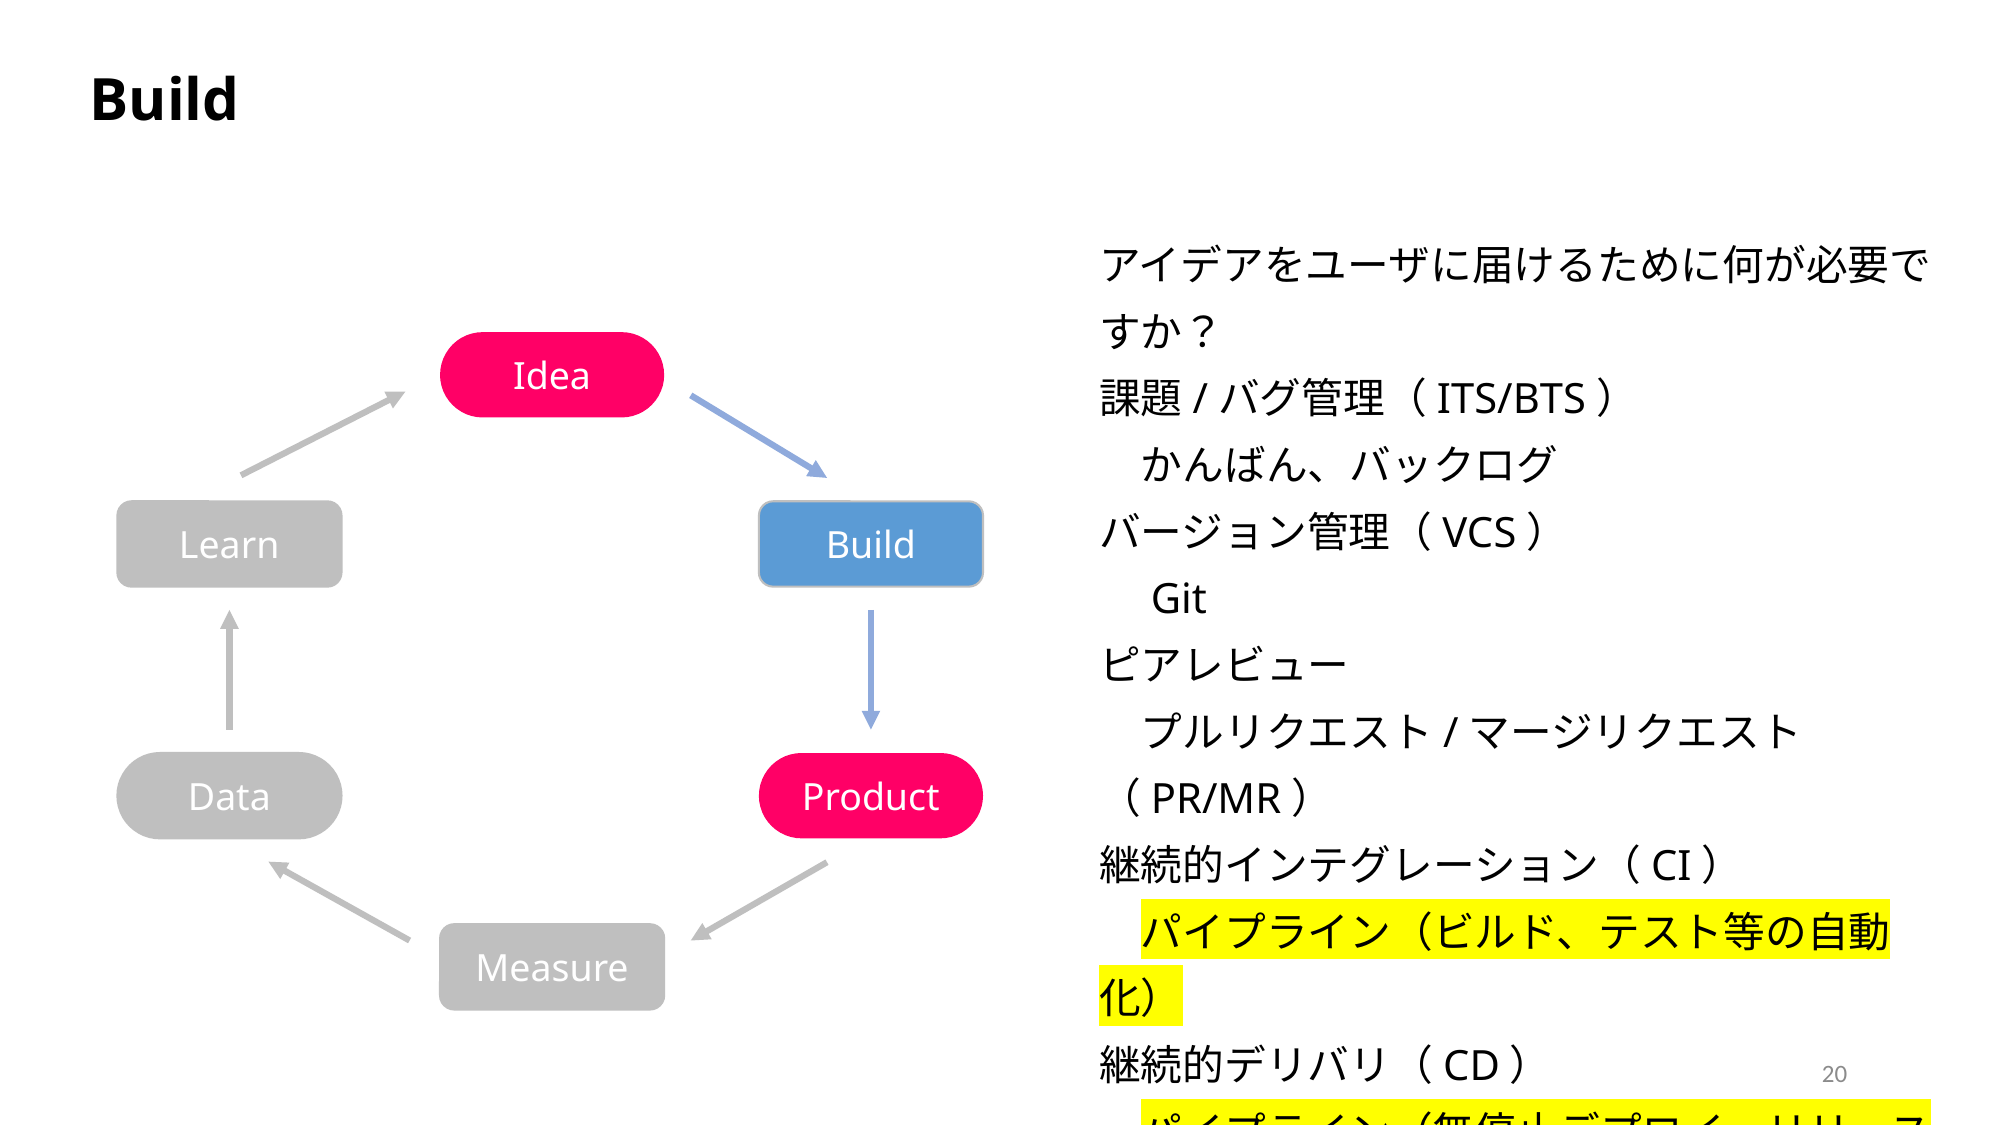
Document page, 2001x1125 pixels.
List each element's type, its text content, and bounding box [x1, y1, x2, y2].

text_box アイデアをユーザに届けるために何が必要ですか？ 課題/バグ管理（ITS/BTS） かんばん、バックログ バージョン管理（VCS） Git ピアレビュー プルリクエスト/マージリクエスト（PR/MR） 継続的インテグレーション（CI） パイプライン（ビルド、テスト等の自動化） 継続的デリバリ（CD） パイプライン（無停止デプロイ、リリース承認） [1084, 214, 1973, 1125]
text_box Build [757, 500, 985, 588]
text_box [690, 862, 827, 941]
slide_number 20 [1412, 1042, 1863, 1103]
text_box Data [116, 751, 343, 840]
text_box Idea [438, 331, 666, 419]
text_box Build [74, 54, 1454, 140]
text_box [240, 391, 406, 476]
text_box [268, 861, 410, 941]
text_box Measure [438, 923, 666, 1011]
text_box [690, 395, 827, 478]
text_box Product [757, 751, 985, 840]
text_box Learn [116, 500, 343, 588]
